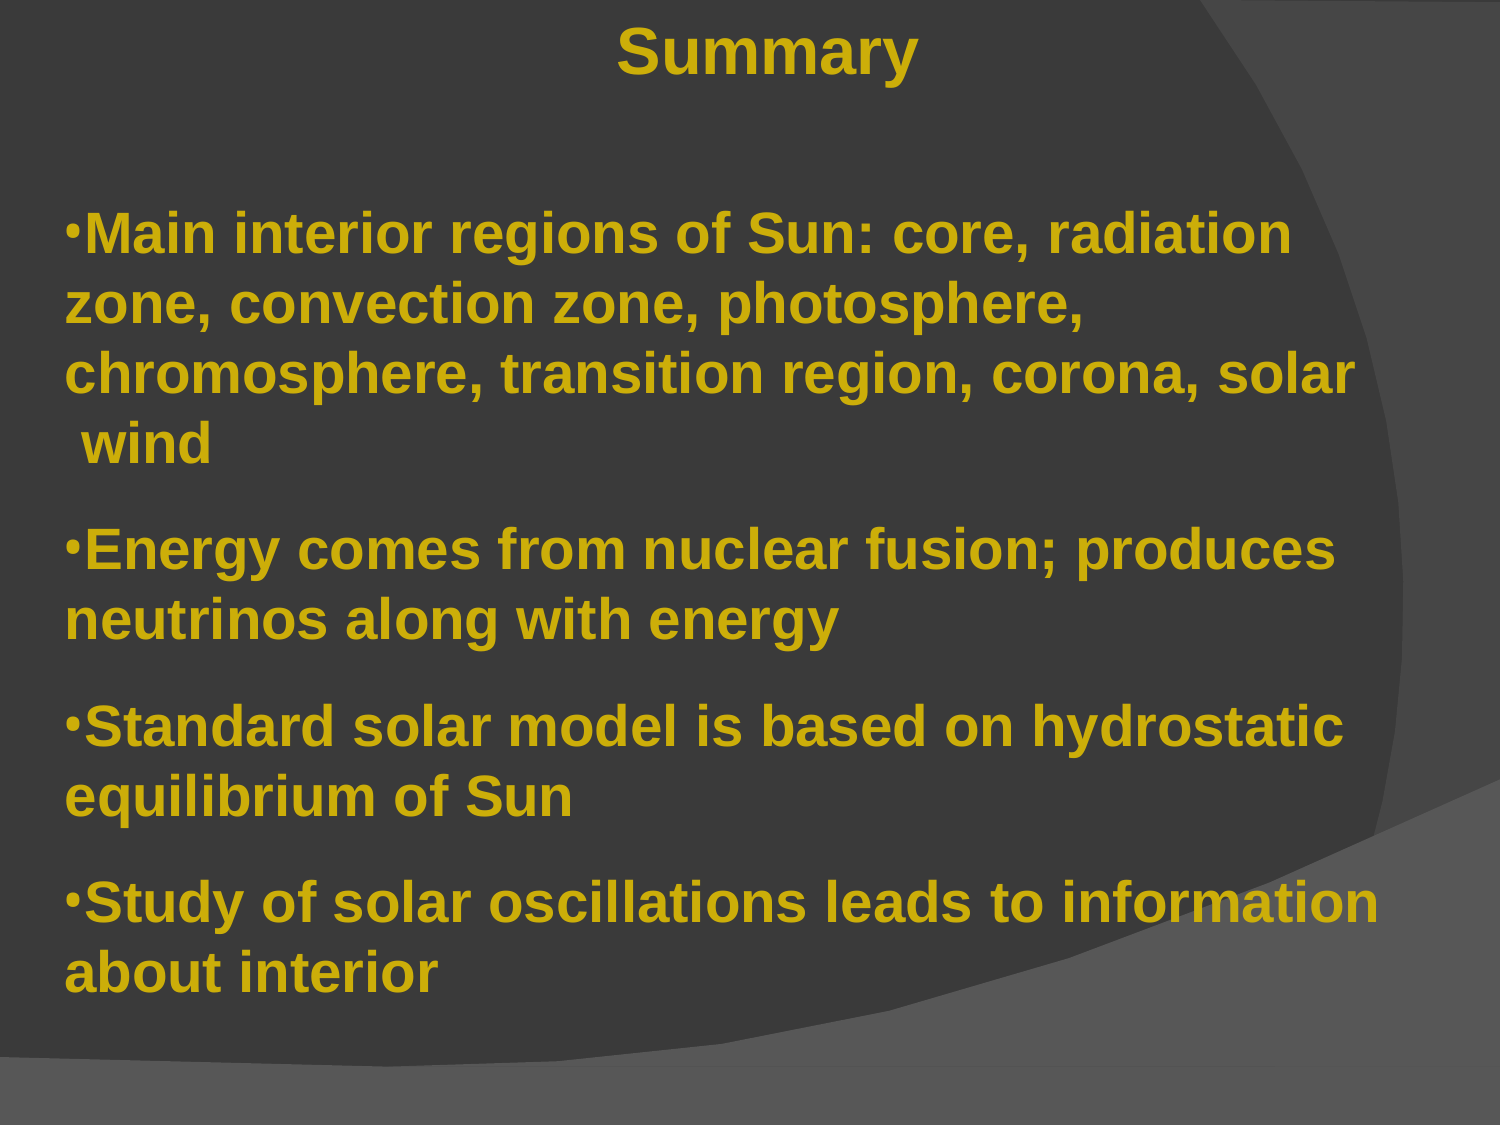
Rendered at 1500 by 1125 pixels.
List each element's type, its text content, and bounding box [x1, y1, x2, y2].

title Summary [614, 5, 923, 193]
text_box Main interior regions of Sun: core, radiation zone, convection zone, photosphere, chromosphere, transition region, corona, solar wind Energy comes from nuclear fusion; produces neutrinos along with energy Standard solar model is based on hydrostatic equilibrium of Sun Study of solar oscillations leads to information about interior [62, 193, 1404, 1005]
